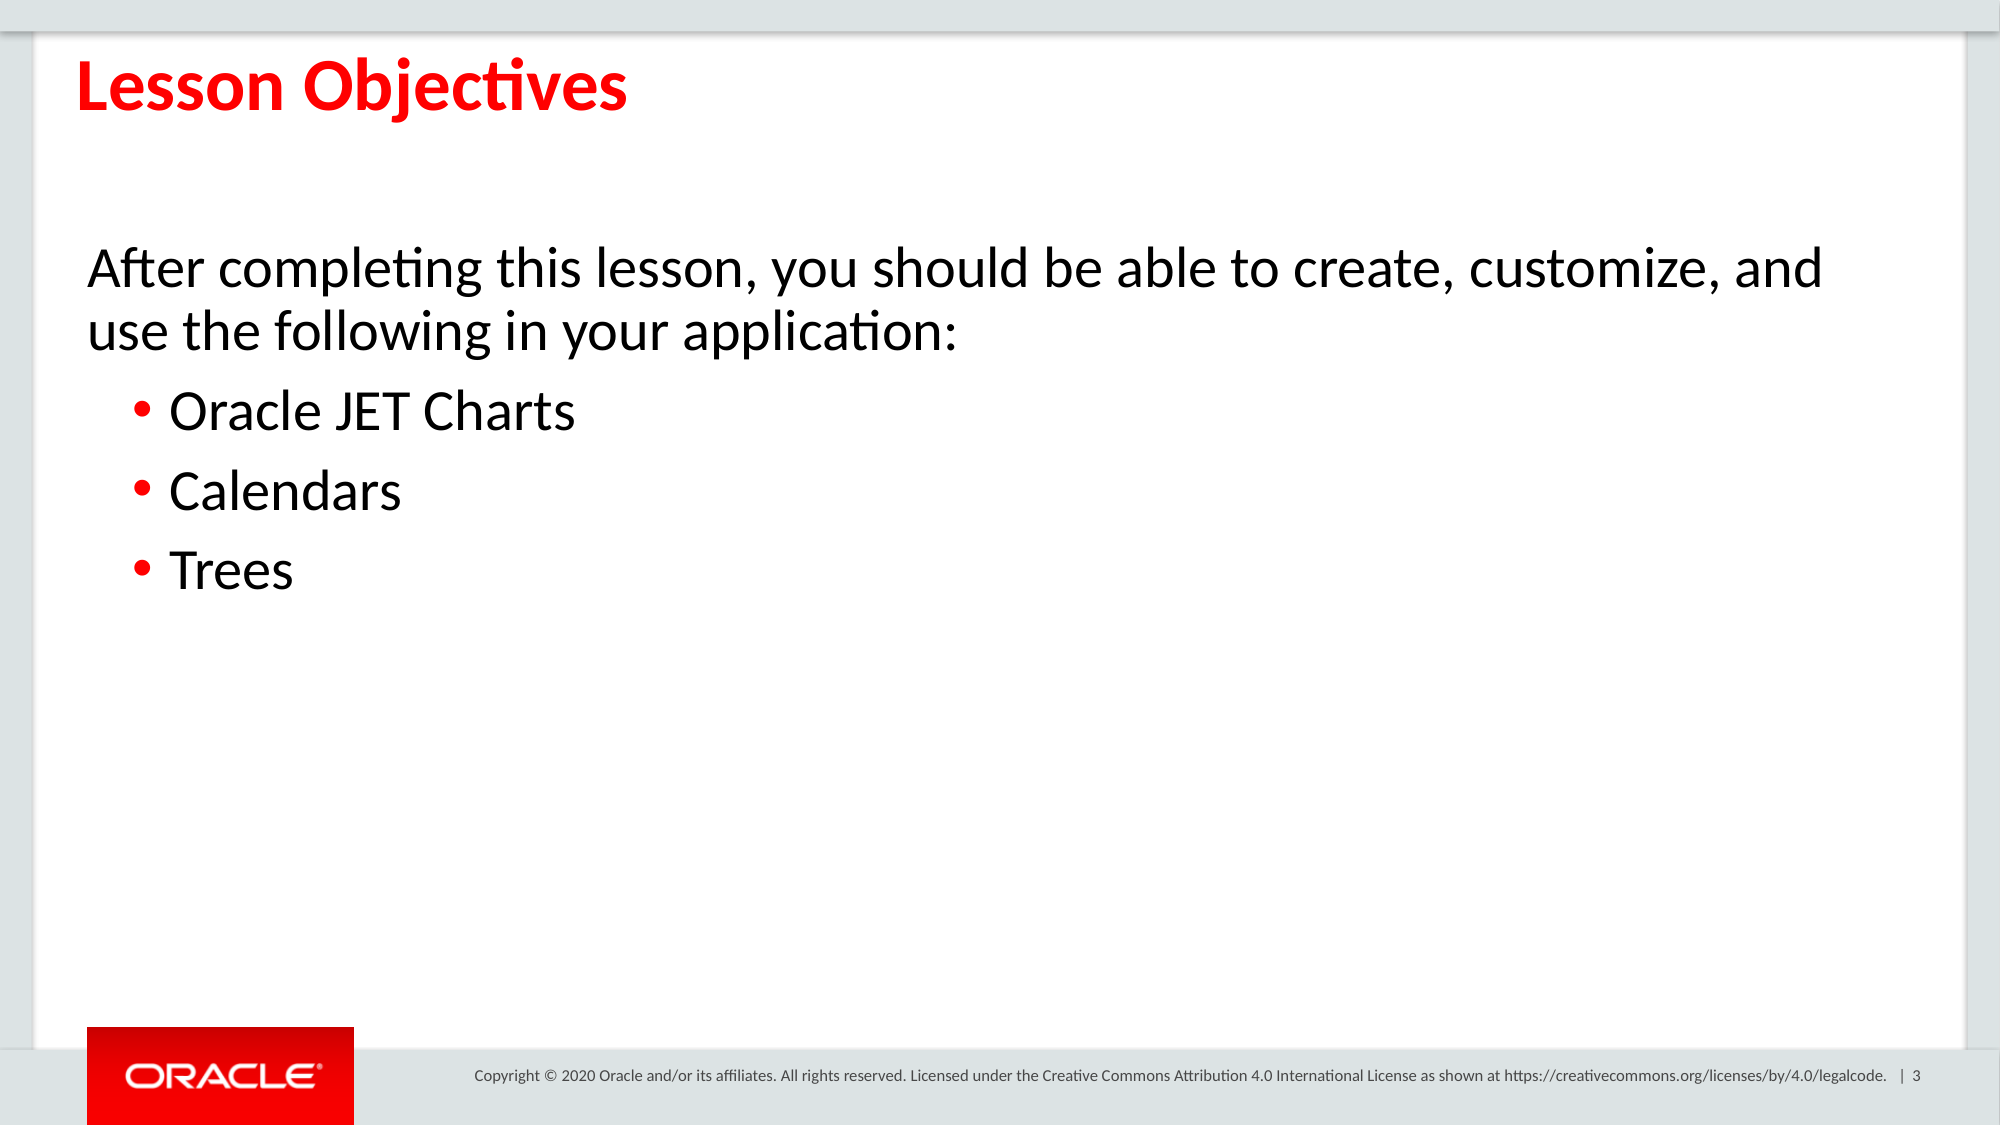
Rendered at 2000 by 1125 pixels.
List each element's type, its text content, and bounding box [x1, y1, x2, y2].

picture [87, 1027, 354, 1125]
list After completing this lesson, you should be able to create, customize, and use the following in your application: Oracle JET Charts Calendars Trees [87, 237, 1913, 975]
text_box Lesson Objectives [76, 43, 1424, 125]
